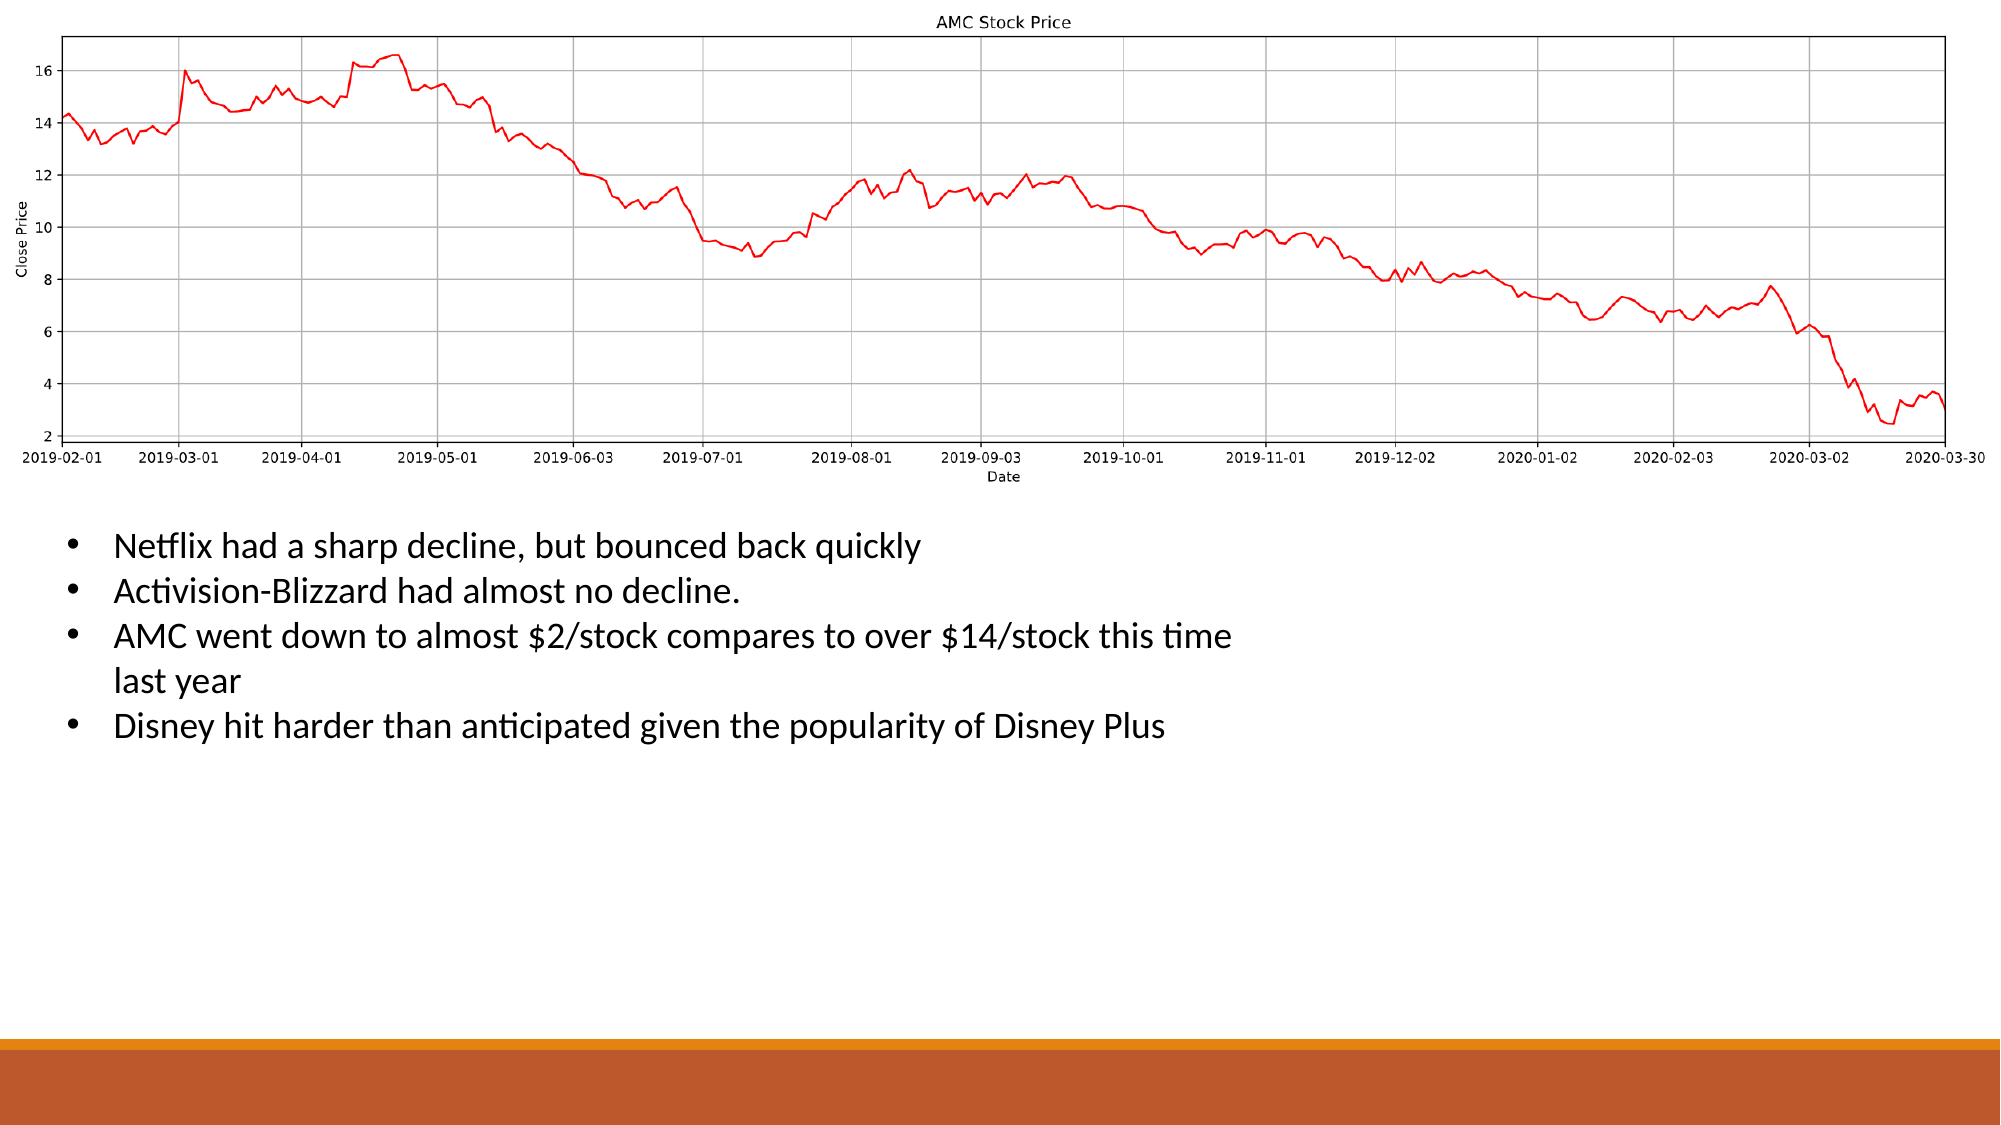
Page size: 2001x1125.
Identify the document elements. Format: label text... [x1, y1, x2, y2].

picture [0, 0, 2000, 501]
text_box Netflix had a sharp decline, but bounced back quickly Activision-Blizzard had almost no decline. AMC went down to almost $2/stock compares to over $14/stock this time last year Disney hit harder than anticipated given the popularity of Disney Plus [51, 513, 1271, 799]
